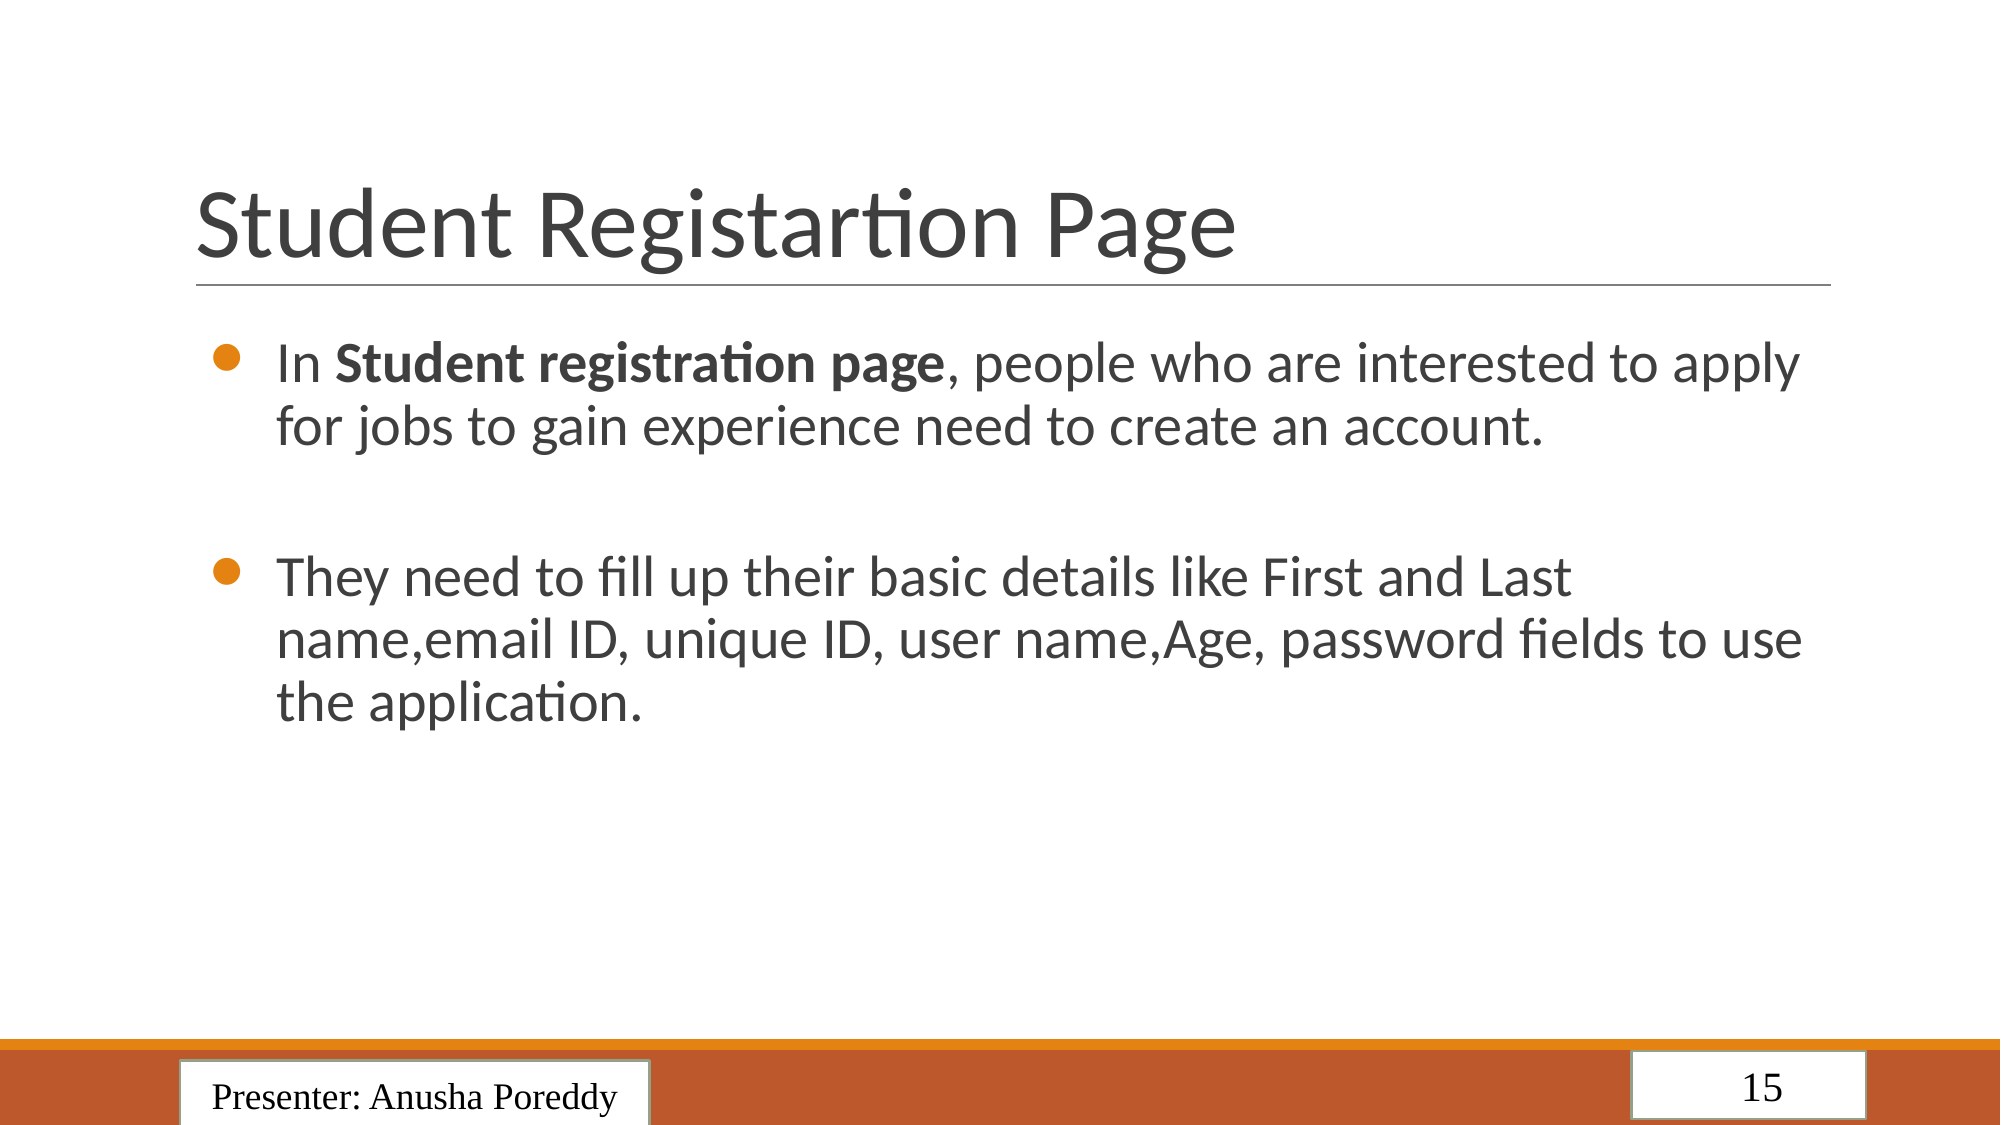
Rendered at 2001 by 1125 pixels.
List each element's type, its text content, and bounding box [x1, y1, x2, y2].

text_box 15 [1631, 1051, 1866, 1120]
text_box Presenter: Anusha Poreddy [179, 1060, 650, 1125]
title Student Registartion Page [180, 47, 1830, 285]
list In Student registration page, people who are interested to apply for jobs to gain experience need to create an account. They need to fill up their basic details like First and Last name,email ID, unique ID, user name,Age, password fields to use the application. [201, 324, 1830, 1022]
